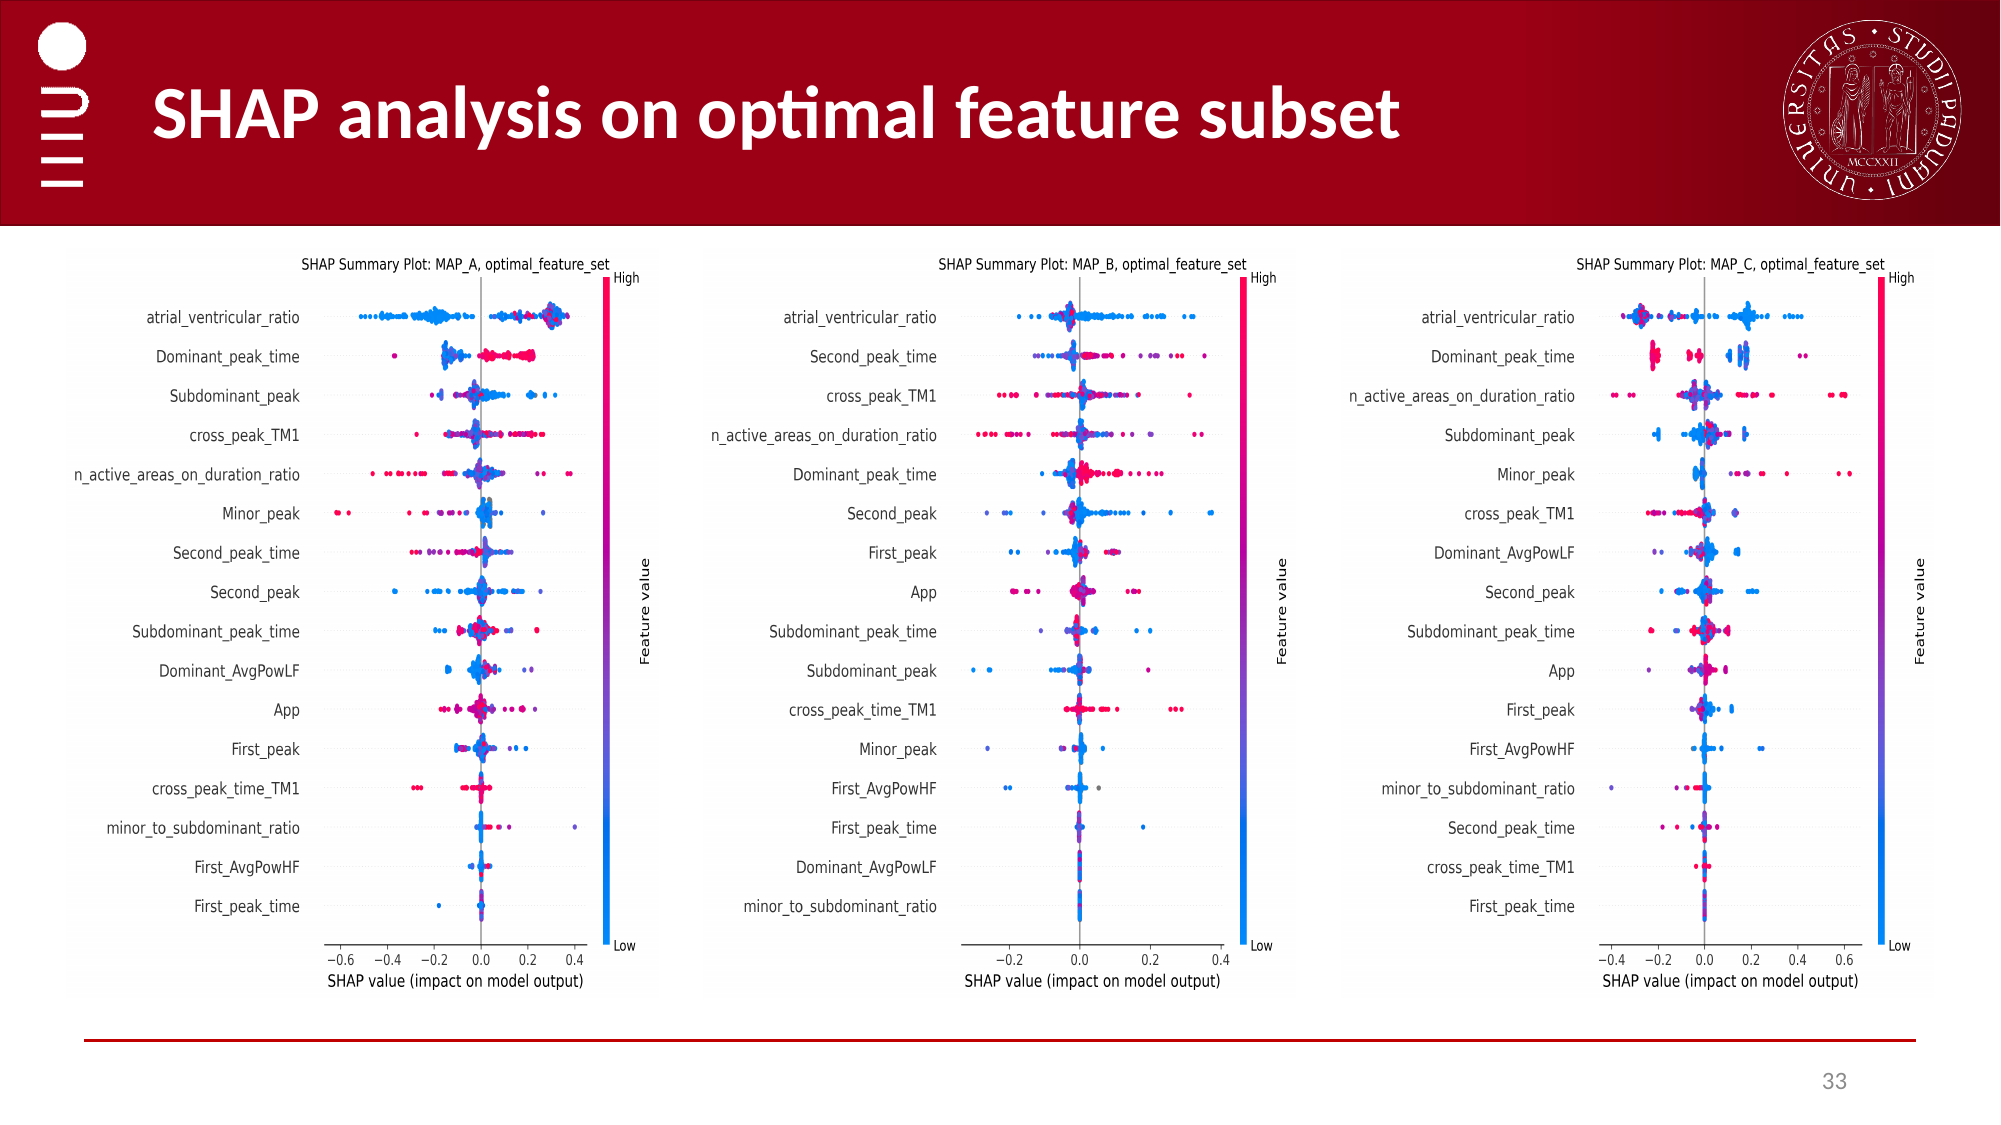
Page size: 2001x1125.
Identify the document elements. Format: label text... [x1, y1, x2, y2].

slide_number 33 [1412, 1049, 1863, 1110]
title SHAP analysis on optimal feature subset [137, 34, 1763, 194]
picture [703, 248, 1296, 999]
picture [1341, 248, 1934, 999]
picture [66, 248, 659, 999]
picture [1783, 20, 1963, 200]
